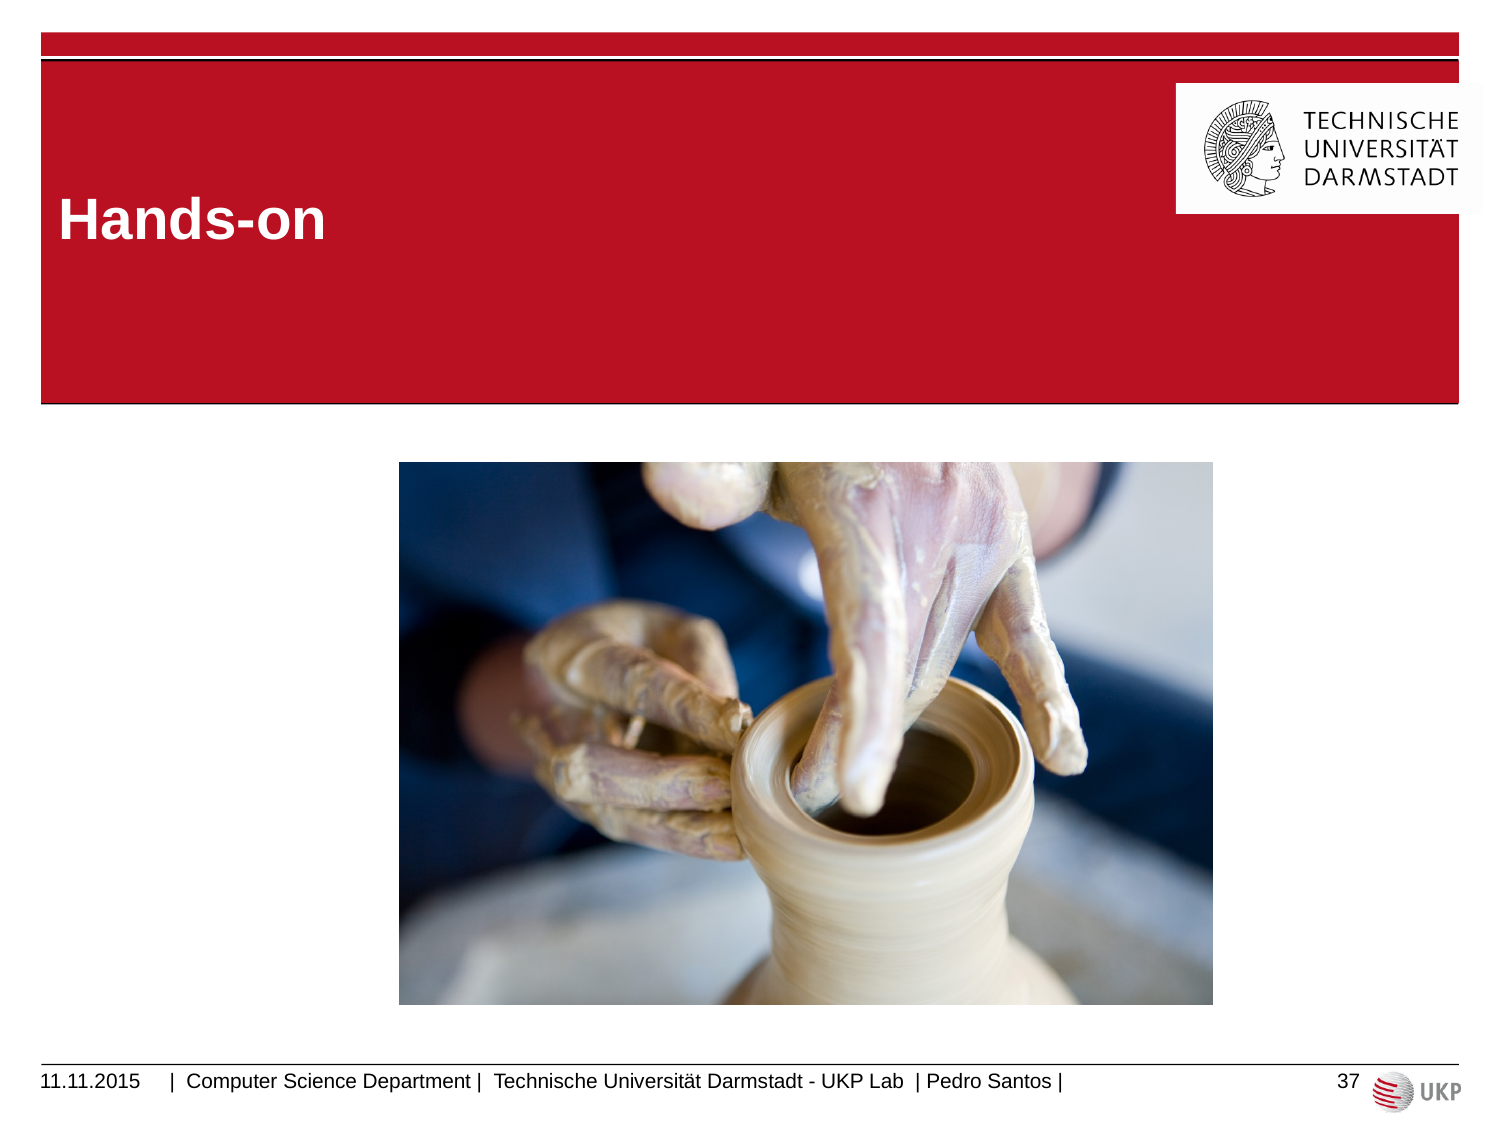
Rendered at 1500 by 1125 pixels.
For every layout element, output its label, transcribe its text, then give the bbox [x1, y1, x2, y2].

footer | Computer Science Department | Technische Universität Darmstadt - UKP Lab | Pedro Santos | [200, 1067, 1025, 1106]
slide_number 37 [1025, 1050, 1375, 1110]
picture [1372, 1071, 1461, 1113]
title Hands-on [58, 181, 1164, 277]
picture [399, 462, 1214, 1006]
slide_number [24, 1050, 200, 1110]
picture [1175, 83, 1483, 214]
